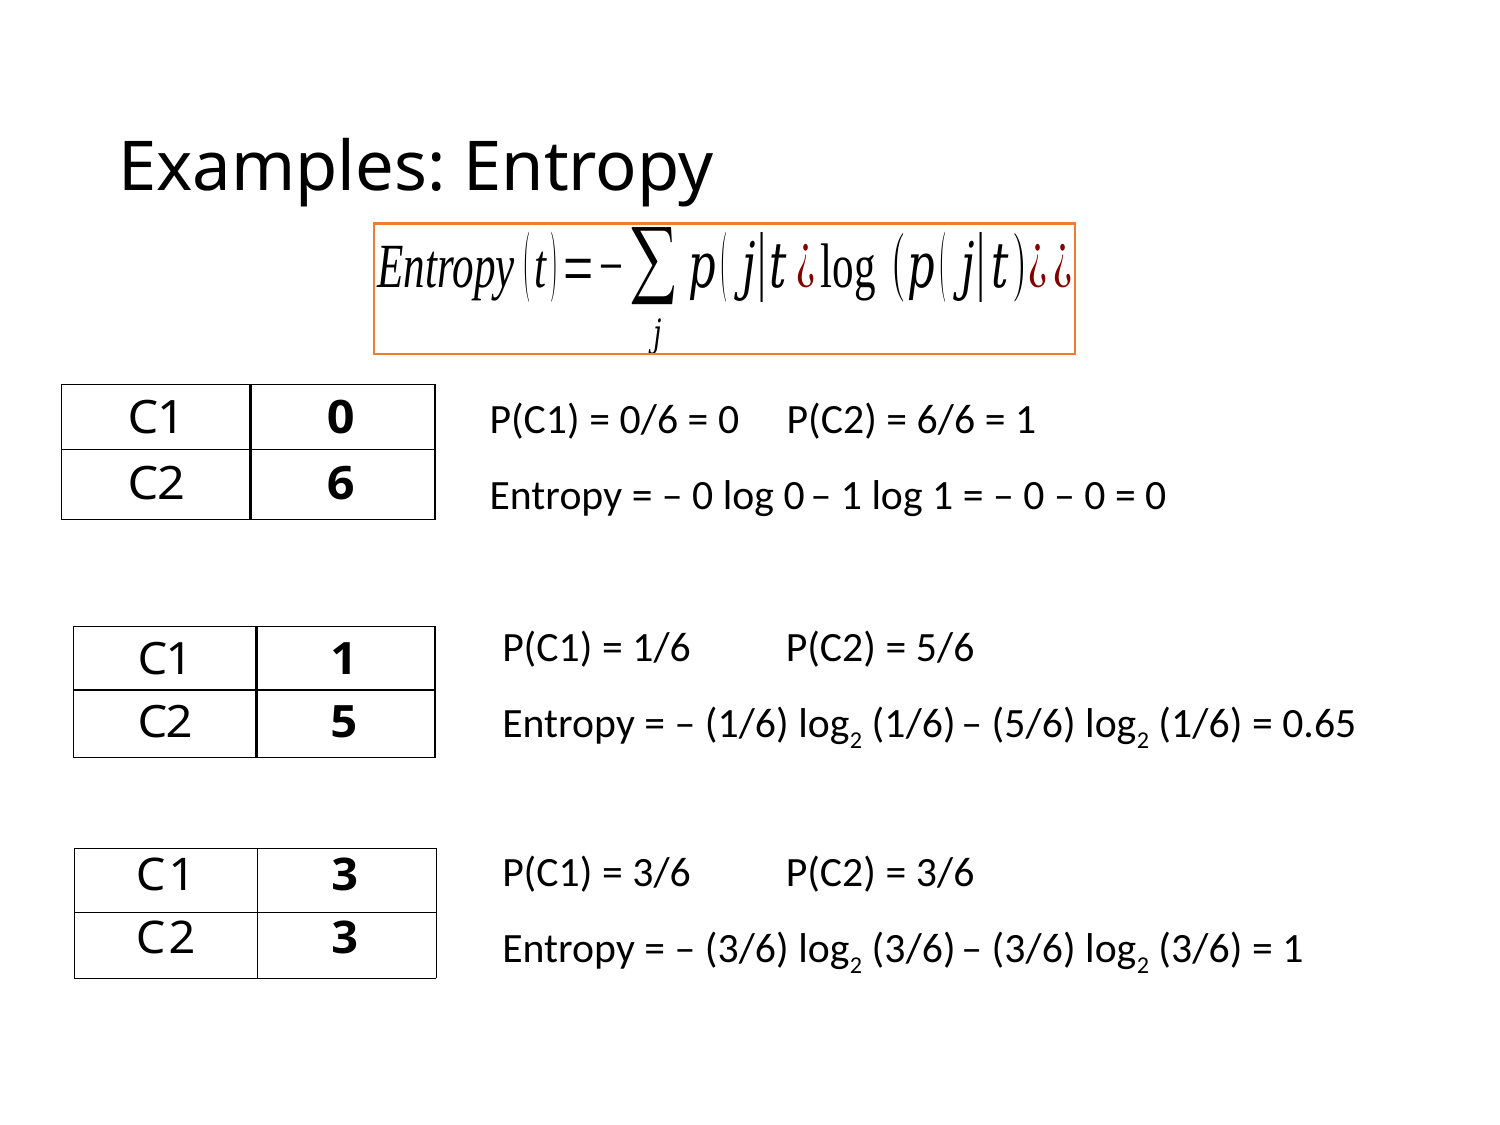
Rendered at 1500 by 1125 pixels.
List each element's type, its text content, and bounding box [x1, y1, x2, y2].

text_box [62, 626, 438, 775]
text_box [0, 746, 499, 1065]
text_box P(C1) = 0/6 = 0 P(C2) = 6/6 = 1 Entropy = – 0 log 0 – 1 log 1 = – 0 – 0 = 0 [474, 383, 1450, 526]
text_box P(C1) = 3/6 P(C2) = 3/6 Entropy = – (3/6) log2 (3/6) – (3/6) log2 (3/6) = 1 [499, 837, 1500, 986]
title Examples: Entropy [103, 59, 1397, 278]
text_box P(C1) = 1/6 P(C2) = 5/6 Entropy = – (1/6) log2 (1/6) – (5/6) log2 (1/6) = 0.65 [487, 612, 1500, 761]
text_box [49, 383, 438, 538]
